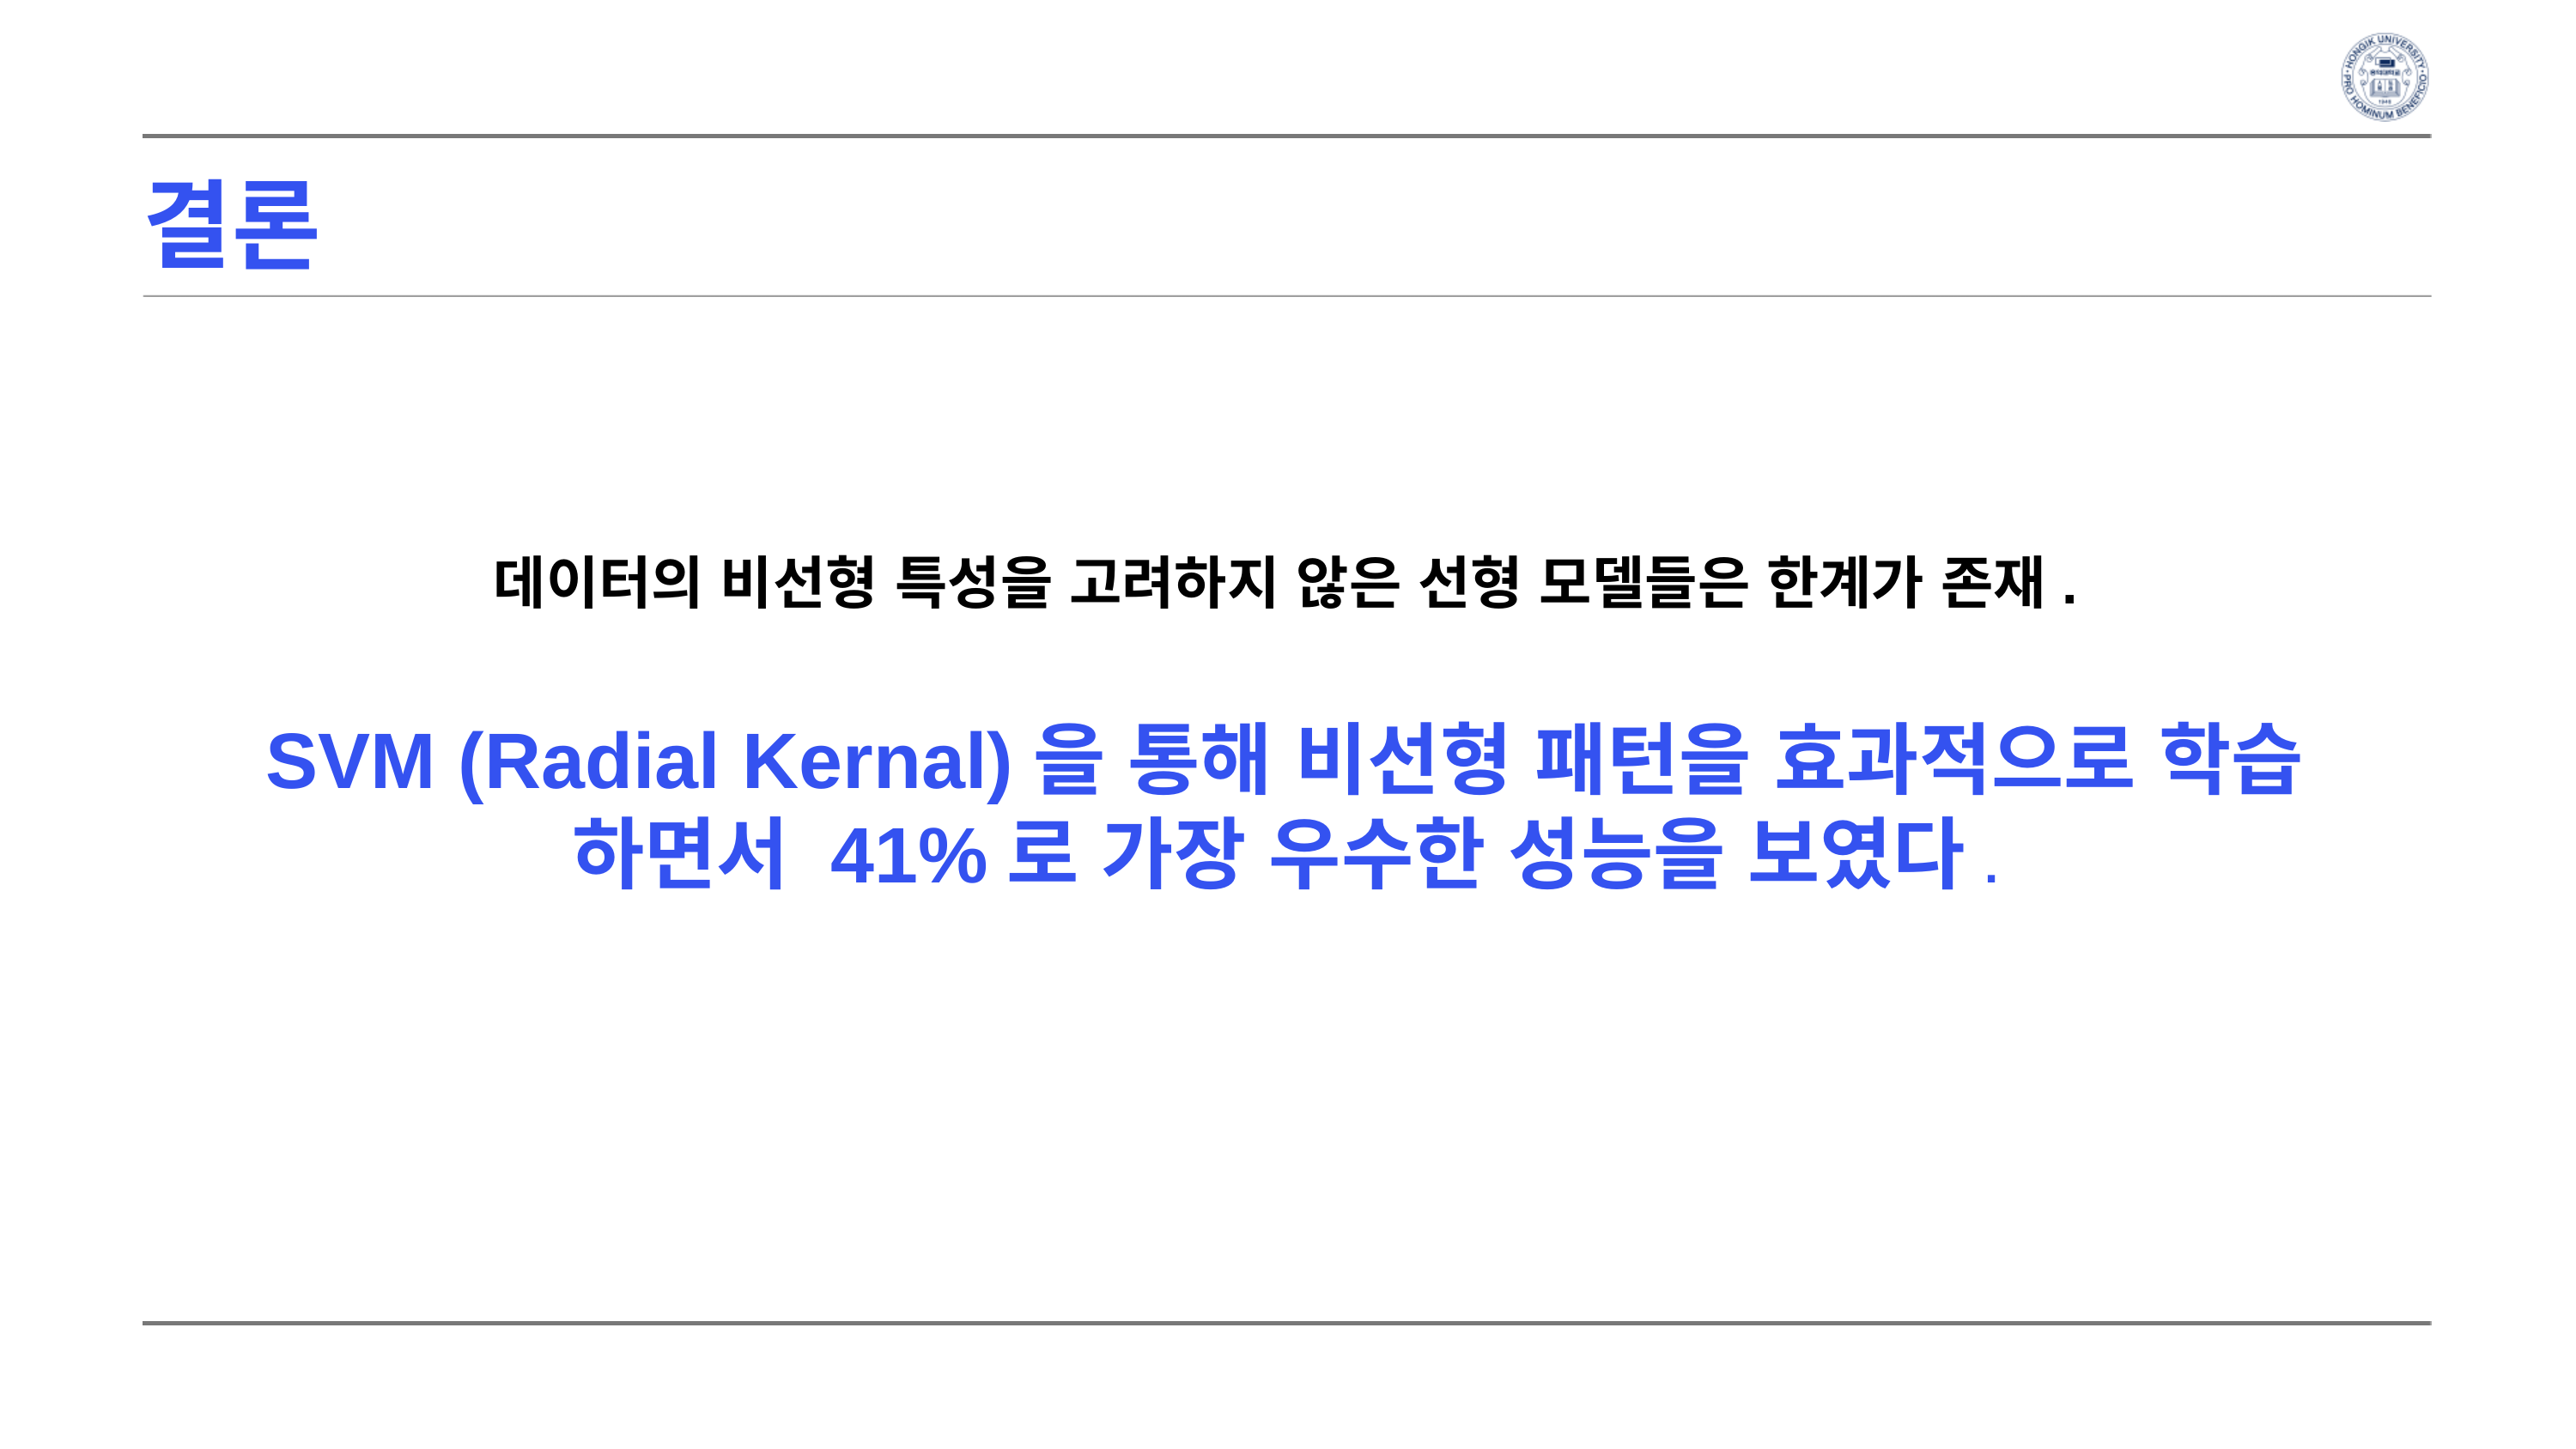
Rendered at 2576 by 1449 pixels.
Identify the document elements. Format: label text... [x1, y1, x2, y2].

picture [143, 1321, 2432, 1325]
text_box 결론 [143, 155, 2432, 287]
picture [143, 294, 2432, 298]
picture [2339, 32, 2432, 122]
text_box 데이터의 비선형 특성을 고려하지 않은 선형 모델들은 한계가 존재. SVM (Radial Kernal)을 통해 비선형 패턴을 효과적으로 학습 하면서 41%로 가장 우수한 성능을 보였다. [141, 540, 2430, 905]
picture [143, 133, 2432, 138]
